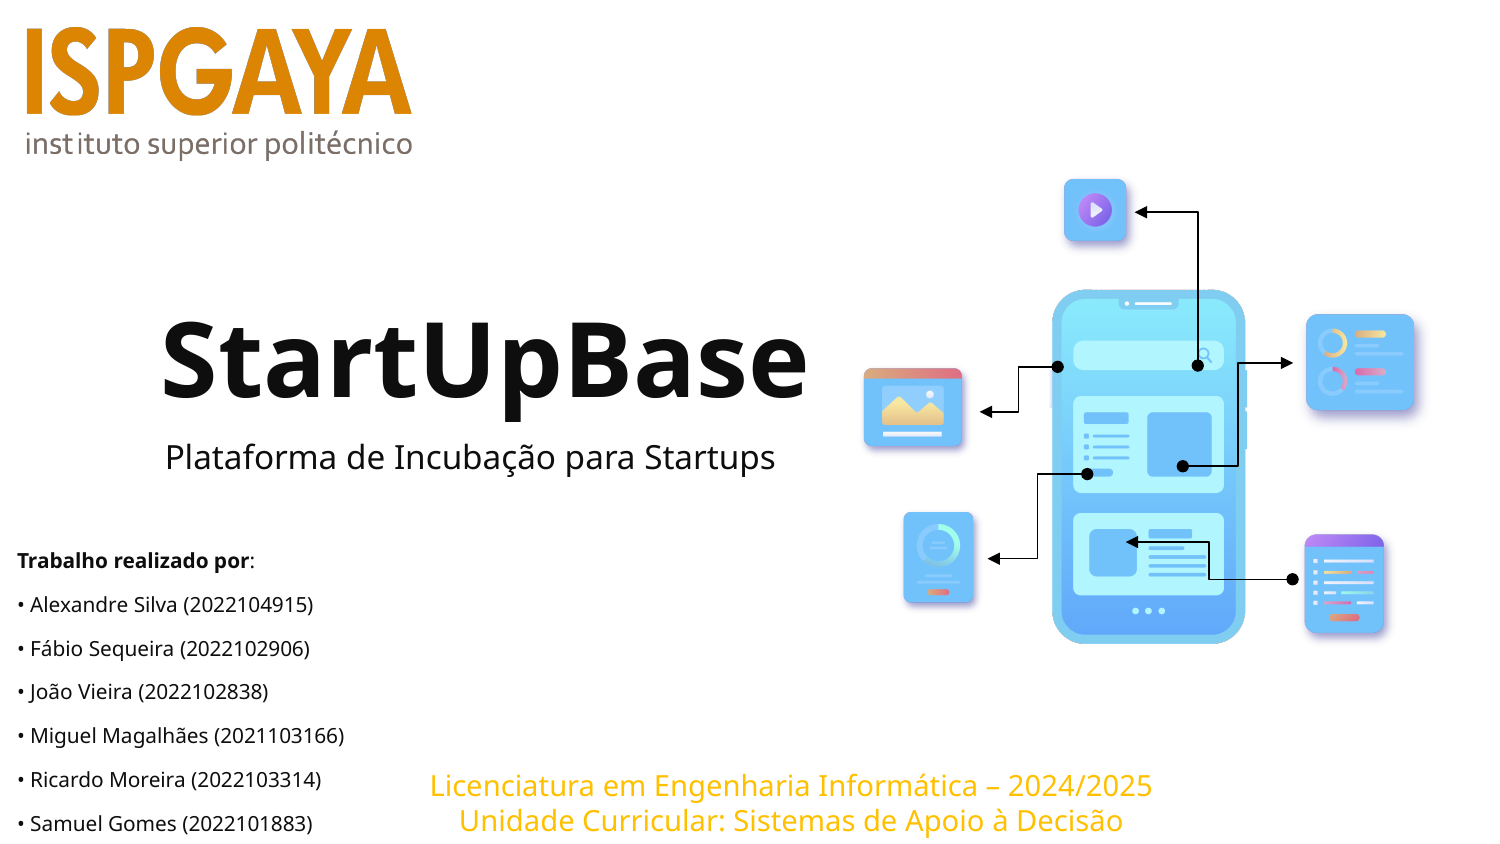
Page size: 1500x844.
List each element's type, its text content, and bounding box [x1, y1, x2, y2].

text_box Licenciatura em Engenharia Informática – 2024/2025 Unidade Curricular: Sistemas de Apoio à Decisão [333, 760, 1250, 844]
text_box Trabalho realizado por: • Alexandre Silva (2022104915) • Fábio Sequeira (2022102906) • João Vieira (2022102838) • Miguel Magalhães (2021103166) • Ricardo Moreira (2022103314) • Samuel Gomes (2022101883) [2, 540, 437, 843]
picture [23, 24, 416, 167]
subtitle Plataforma de Incubação para Startups [124, 421, 846, 504]
title StartUpBase [117, 200, 850, 435]
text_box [855, 171, 1436, 652]
